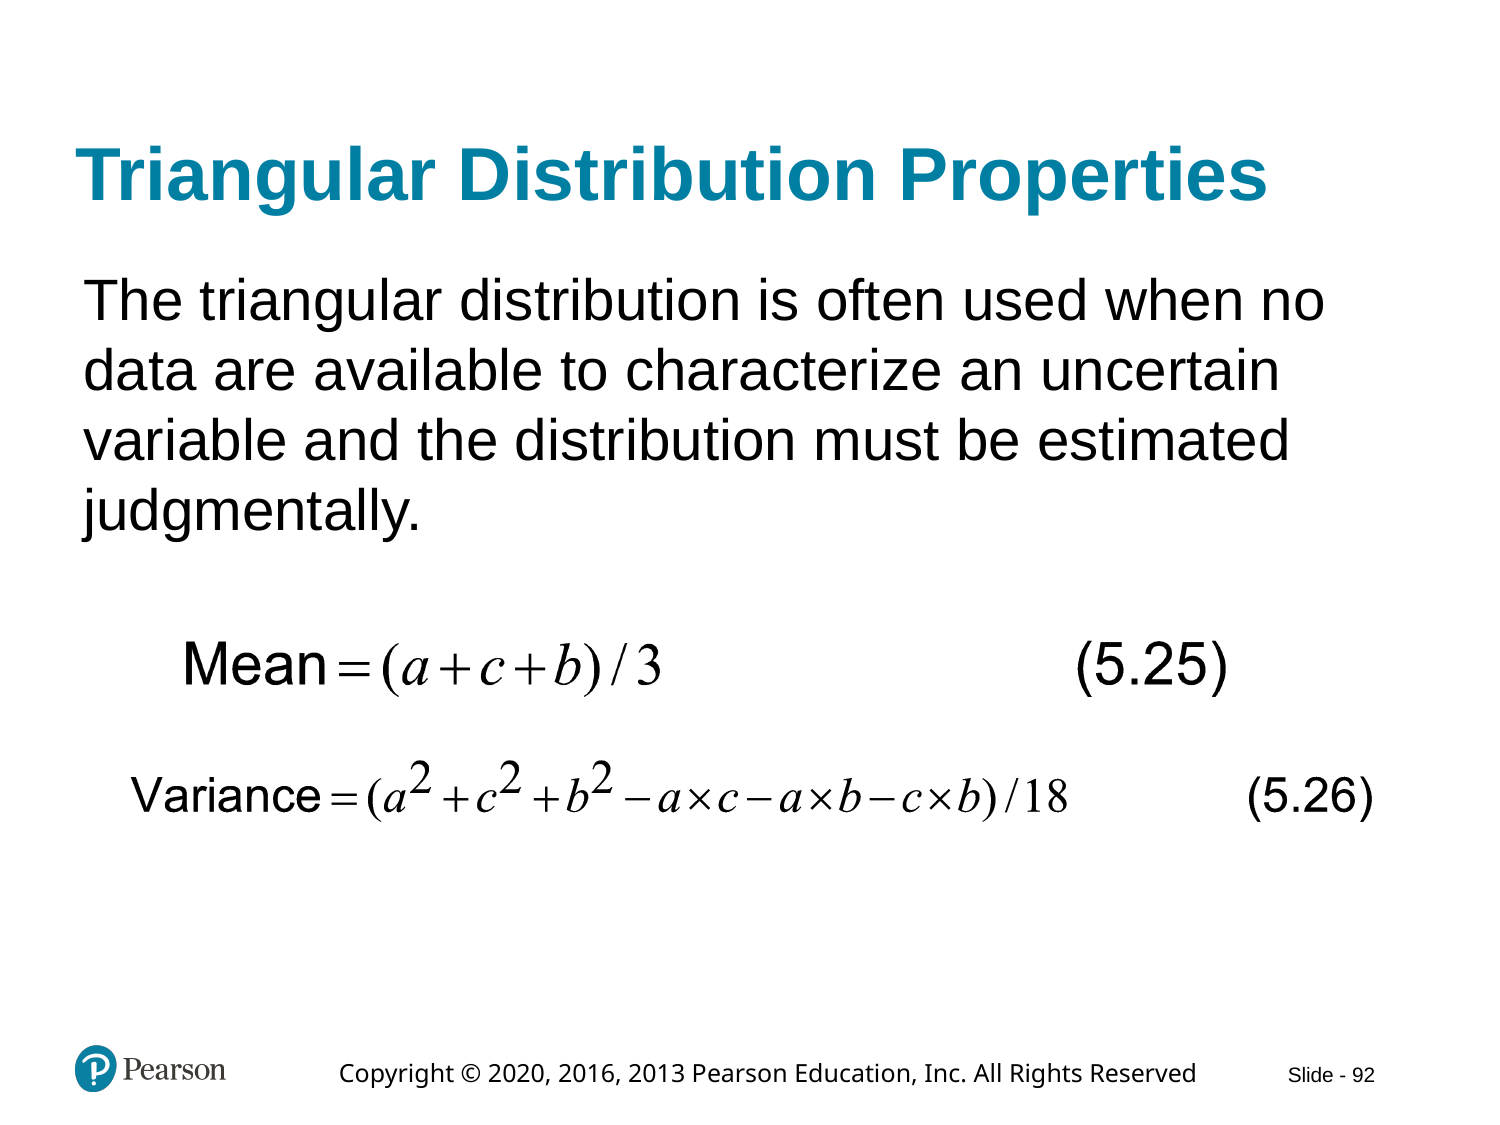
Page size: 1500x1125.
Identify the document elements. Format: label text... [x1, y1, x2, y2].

picture [75, 1078, 86, 1092]
picture [181, 635, 1229, 703]
picture [127, 754, 1373, 828]
title Triangular Distribution Properties [75, 35, 1425, 216]
picture [75, 1045, 90, 1061]
list The triangular distribution is often used when no data are available to characterize an uncertain variable and the distribution must be estimated judgmentally. [75, 262, 1425, 584]
picture [101, 1045, 226, 1092]
picture [83, 1054, 109, 1079]
